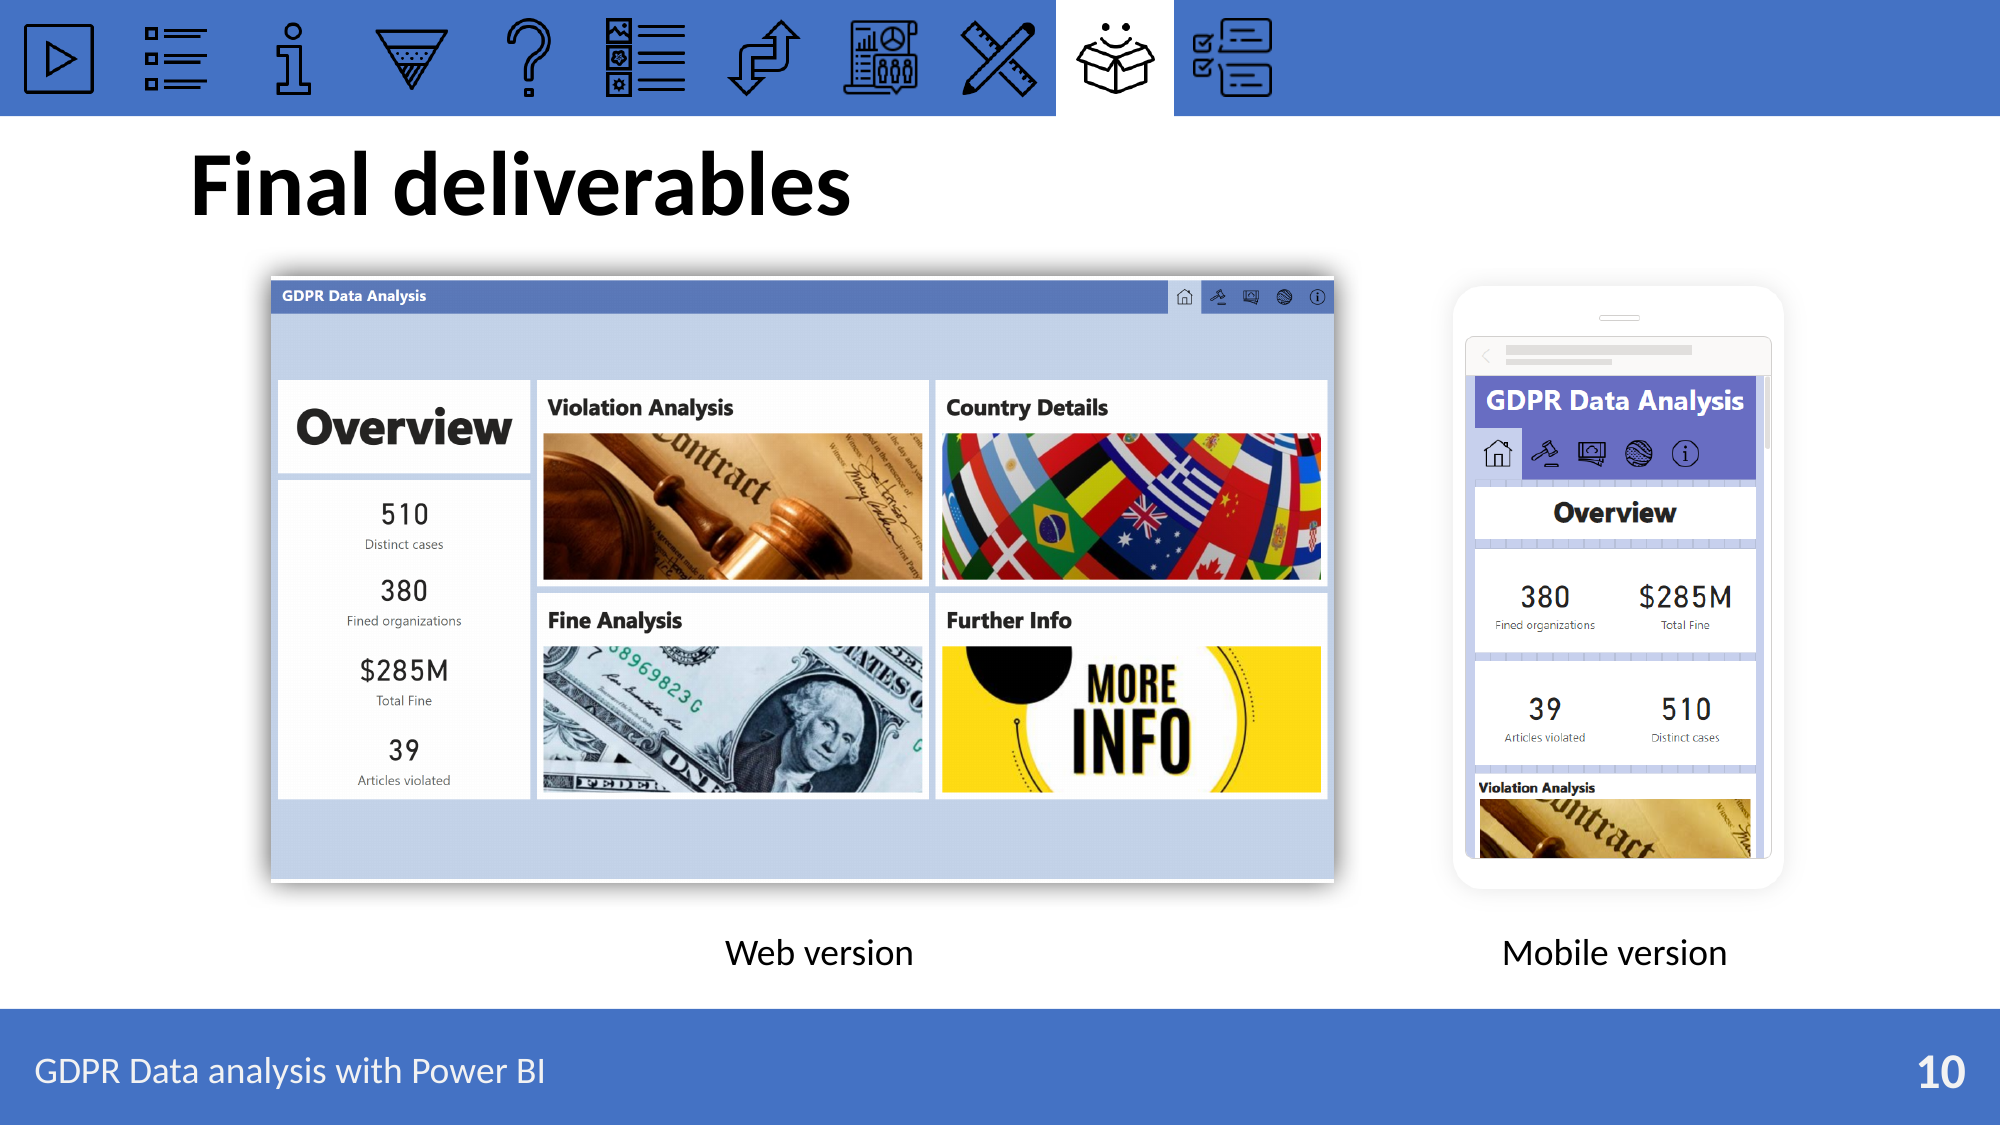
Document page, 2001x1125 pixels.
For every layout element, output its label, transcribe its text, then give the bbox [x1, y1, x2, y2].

picture [959, 19, 1038, 98]
text_box [0, 0, 1056, 117]
picture [724, 18, 803, 98]
picture [841, 18, 920, 98]
picture [1076, 18, 1155, 98]
text_box 10 [1667, 1031, 1981, 1107]
picture [606, 18, 685, 98]
picture [136, 19, 216, 98]
picture [1425, 268, 1809, 921]
picture [1193, 18, 1272, 98]
text_box Web version [710, 920, 935, 981]
text_box GDPR Data analysis with Power BI [19, 1038, 959, 1099]
picture [489, 18, 568, 98]
text_box Final deliverables [176, 115, 1333, 241]
text_box Mobile version [1487, 921, 1746, 981]
picture [254, 19, 333, 98]
text_box [1056, 0, 1174, 115]
picture [19, 19, 98, 98]
picture [271, 276, 1334, 883]
text_box [1174, 0, 2000, 117]
picture [372, 18, 451, 98]
text_box [0, 1008, 2000, 1125]
